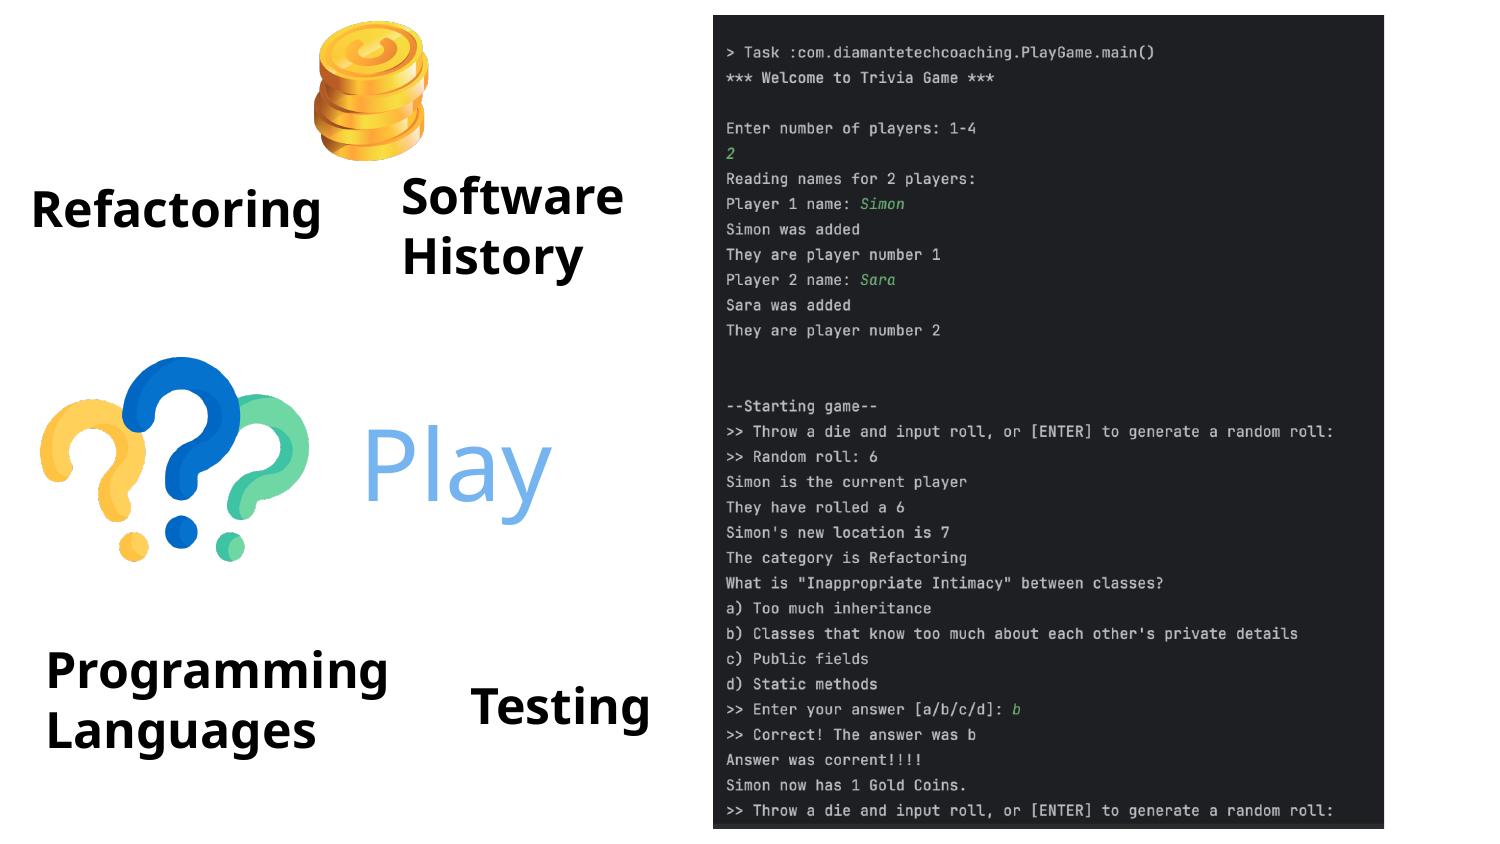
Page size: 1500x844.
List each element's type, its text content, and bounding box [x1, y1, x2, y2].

picture [301, 21, 441, 161]
title Testing [455, 618, 707, 750]
picture [712, 15, 1385, 829]
title Software History [386, 169, 688, 300]
title Refactoring [15, 169, 404, 253]
title Programming Languages [30, 643, 433, 774]
picture [39, 324, 310, 594]
title Play [344, 406, 603, 537]
